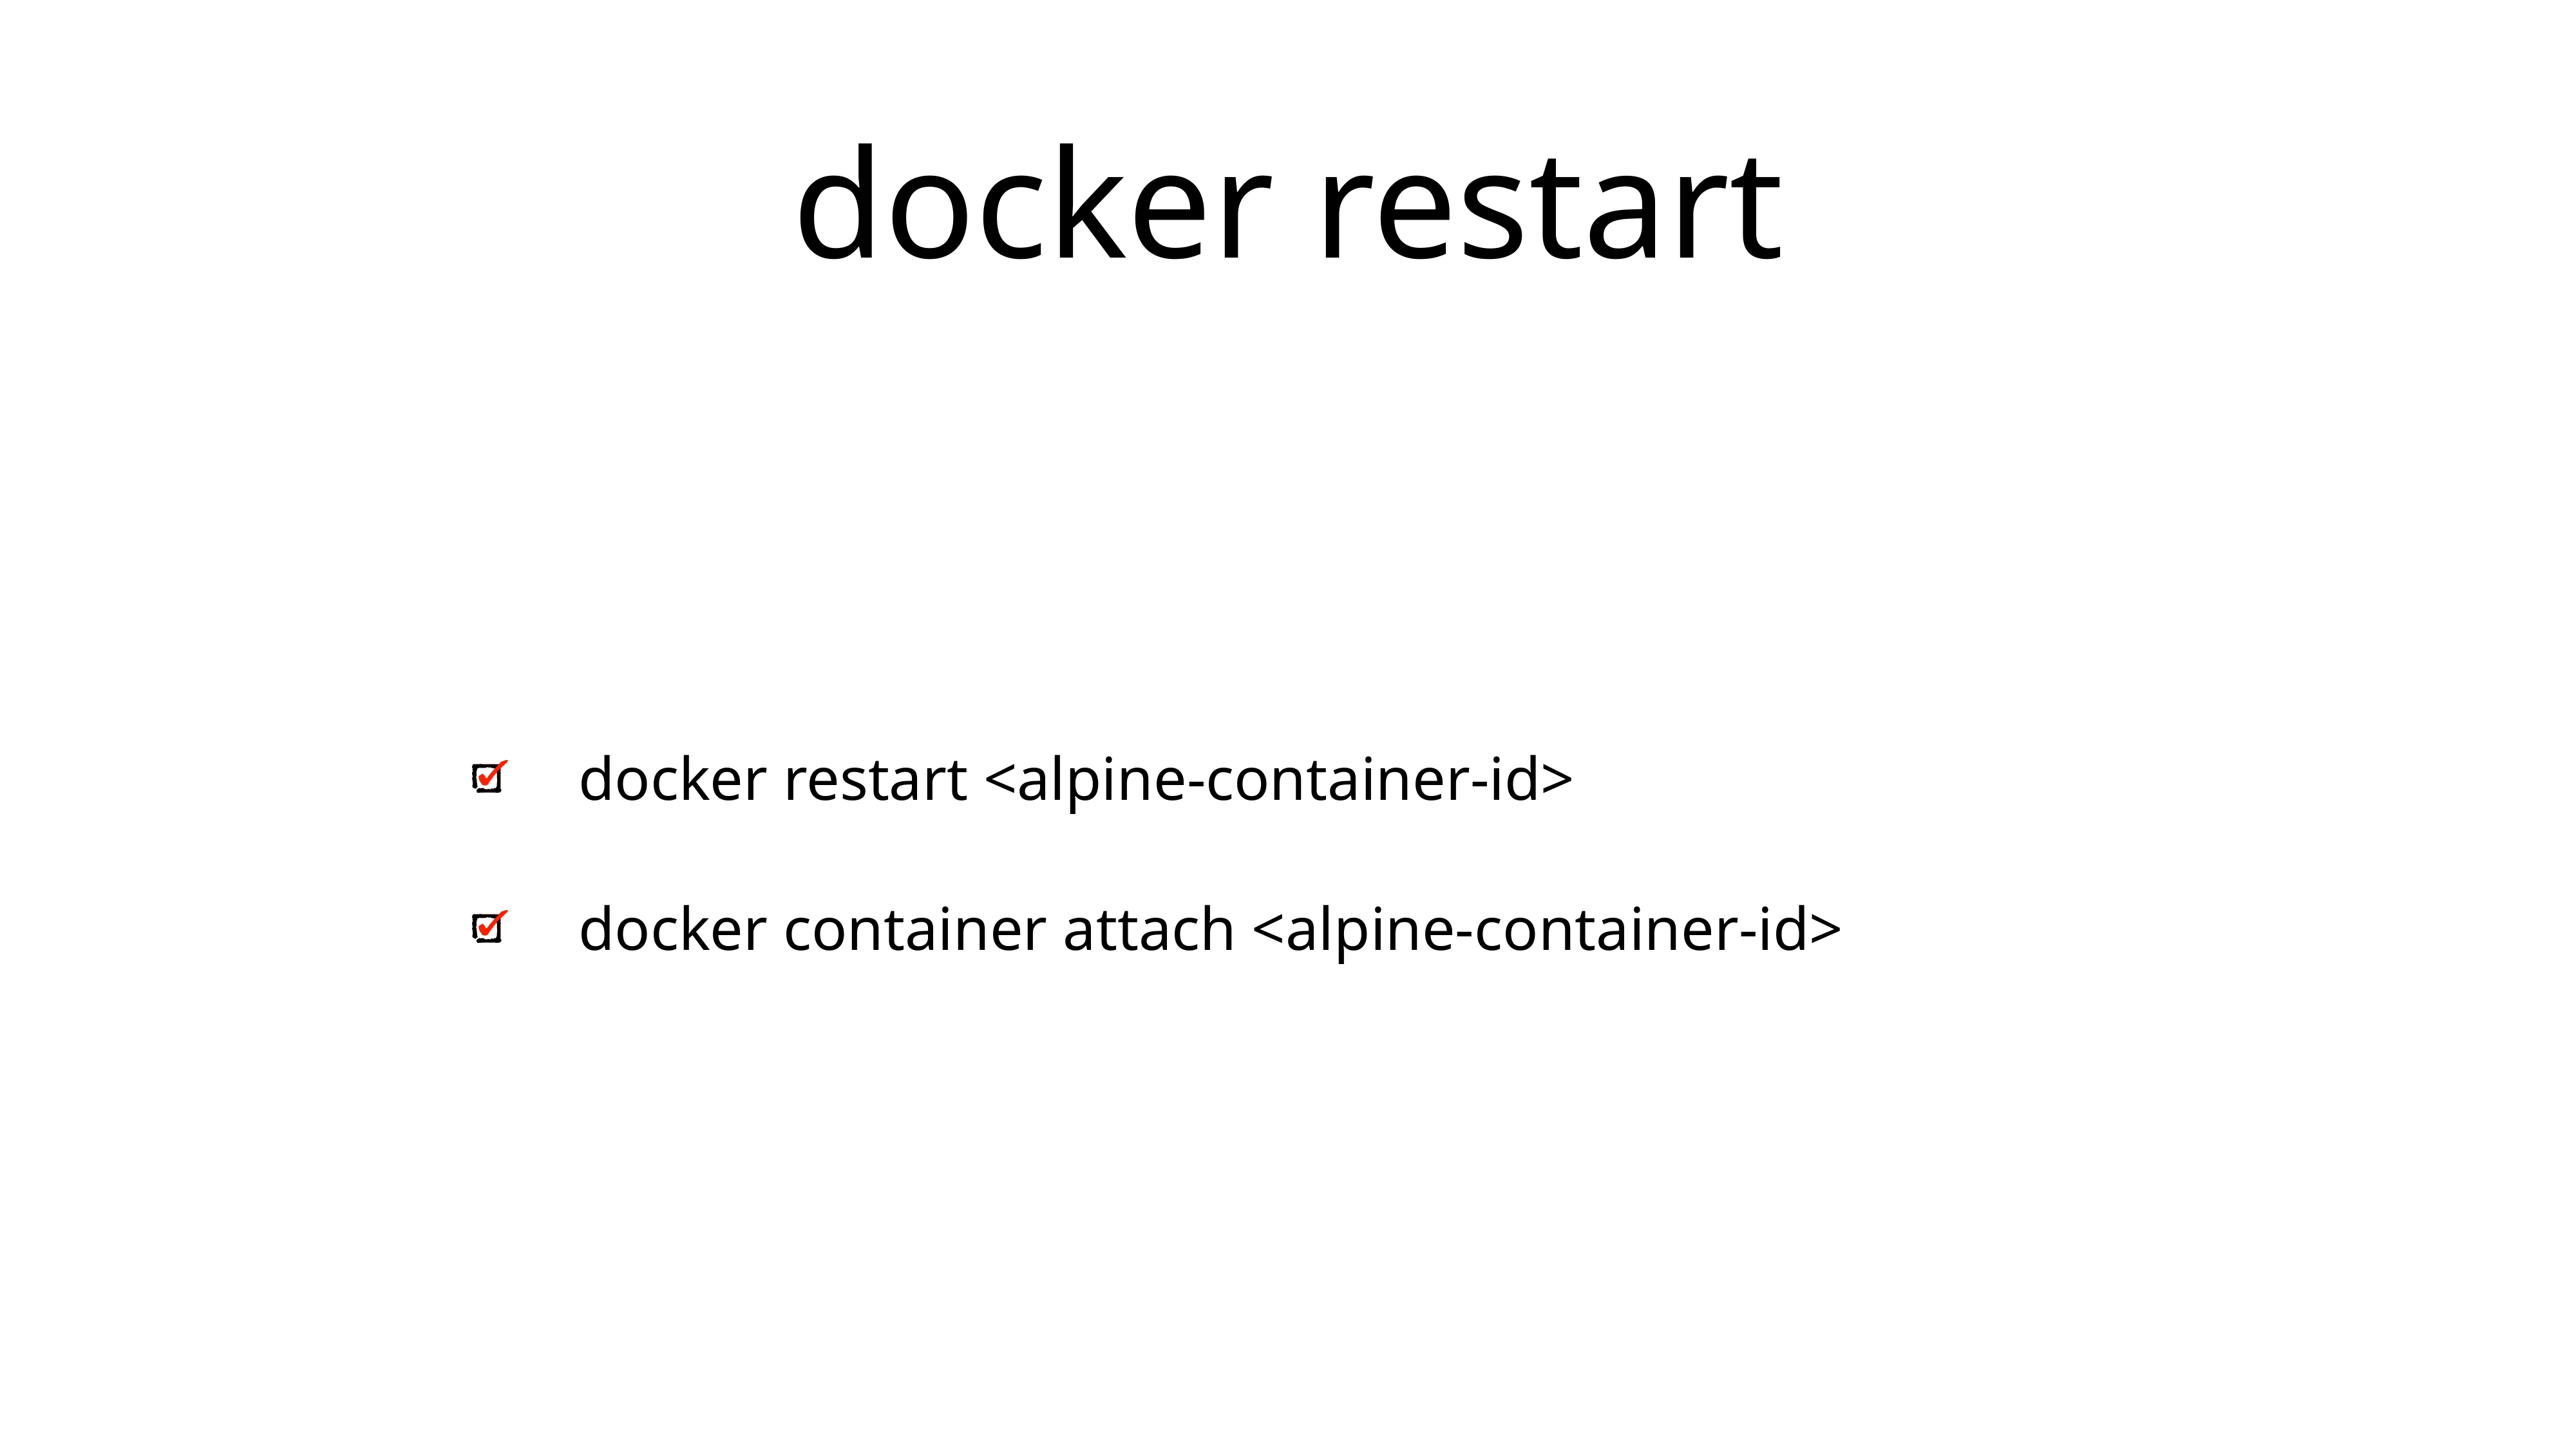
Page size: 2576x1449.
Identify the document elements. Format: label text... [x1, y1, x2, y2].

title docker restart [463, 37, 2113, 359]
picture [471, 910, 508, 943]
picture [471, 760, 508, 793]
list docker restart <alpine-container-id> docker container attach <alpine-container-id> [463, 384, 2113, 1320]
